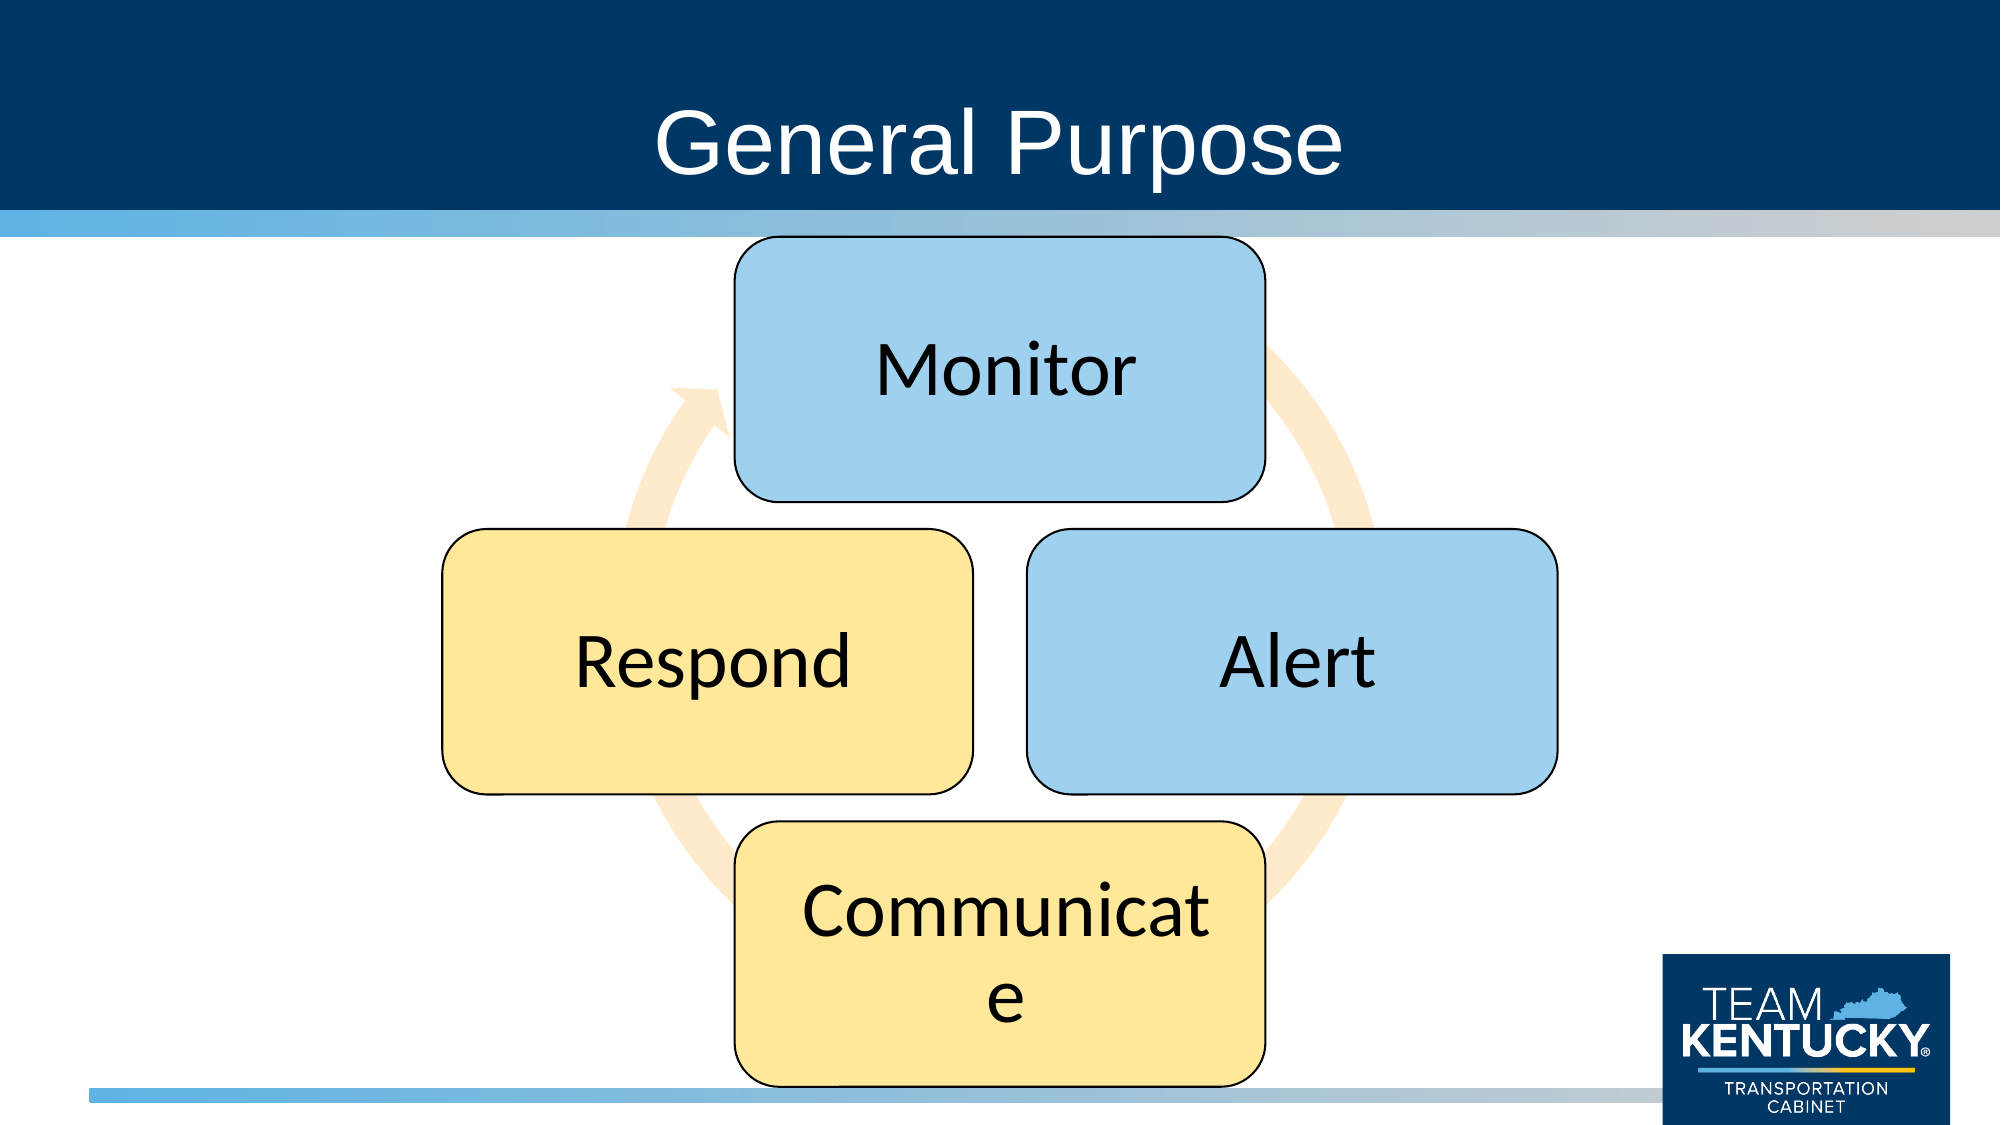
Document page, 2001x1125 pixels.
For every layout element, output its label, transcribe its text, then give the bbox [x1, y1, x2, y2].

title General Purpose [0, 57, 2000, 237]
picture [1673, 974, 1938, 1125]
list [377, 236, 1623, 1088]
